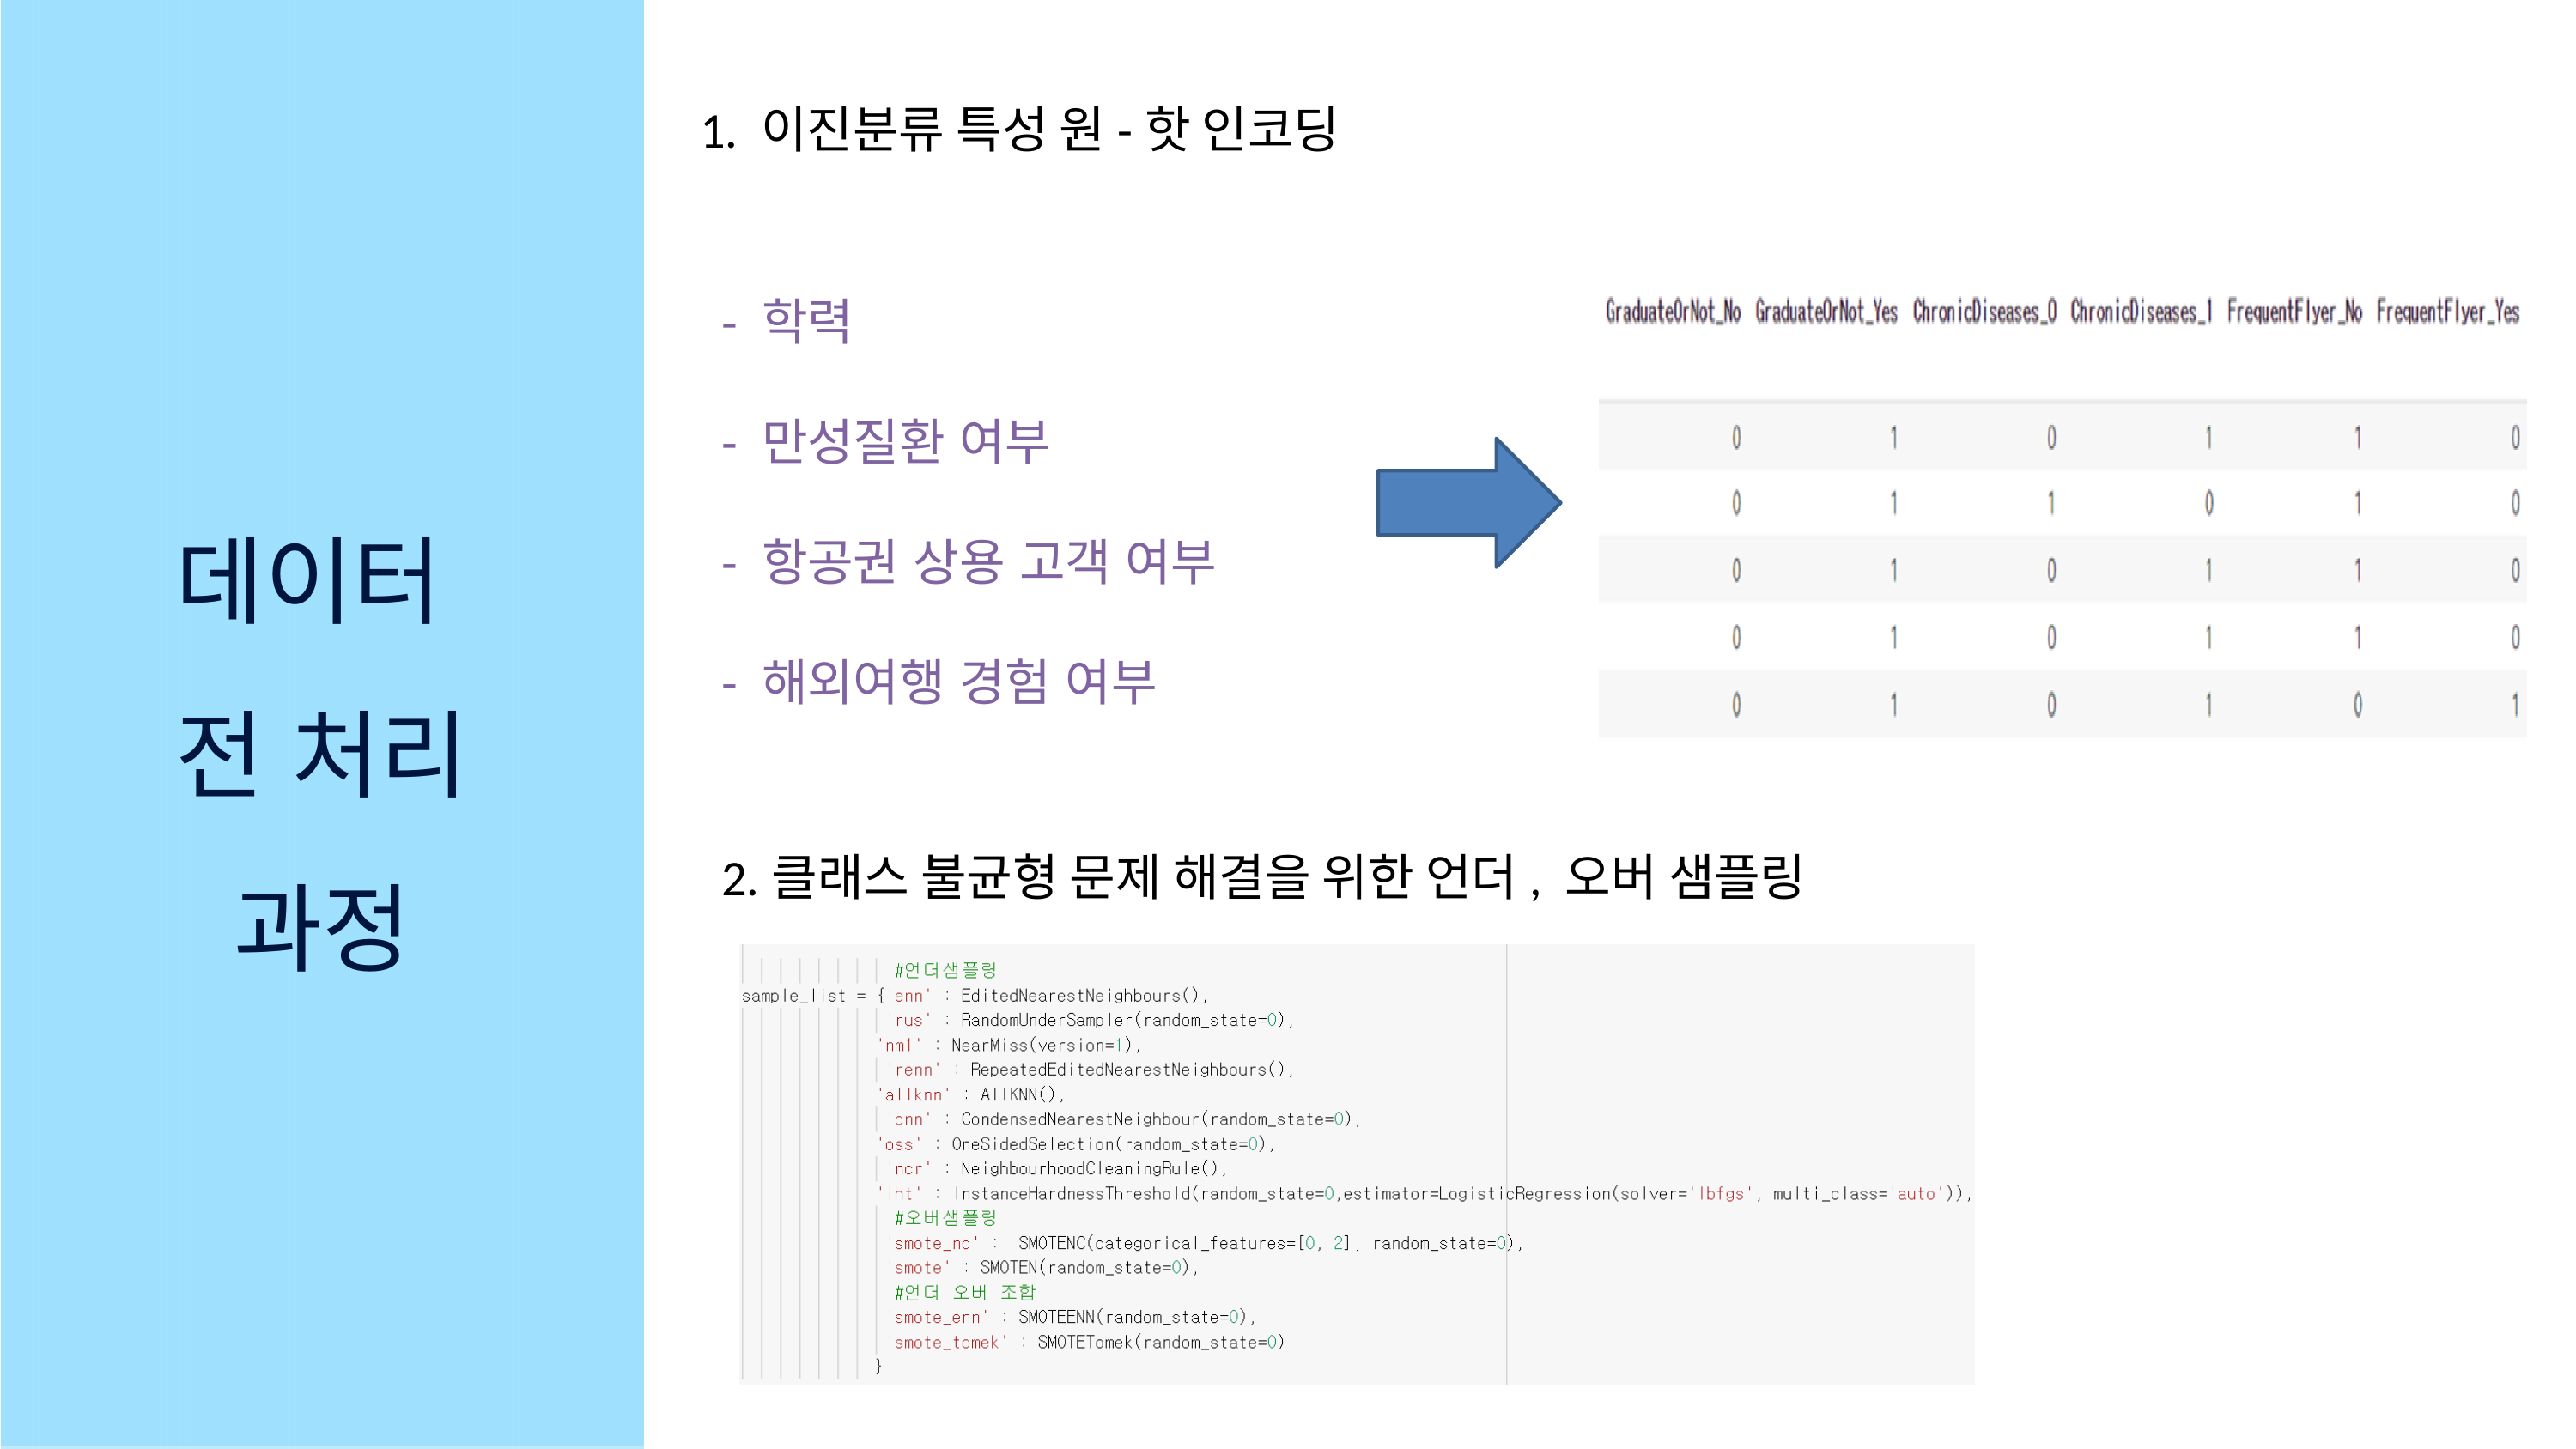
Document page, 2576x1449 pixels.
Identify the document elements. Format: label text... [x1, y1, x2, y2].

text_box [1378, 438, 1561, 567]
text_box 학력 만성질환 여부 항공권 상용 고객 여부 해외여행 경험 여부 [708, 283, 1426, 718]
text_box 1. 이진분류 특성 원-핫 인코딩 [687, 91, 1364, 165]
picture [1599, 265, 2527, 740]
picture [0, 0, 645, 1449]
picture [739, 943, 1975, 1385]
text_box 2.클래스 불균형 문제 해결을 위한 언더, 오버 샘플링 [708, 839, 2294, 912]
